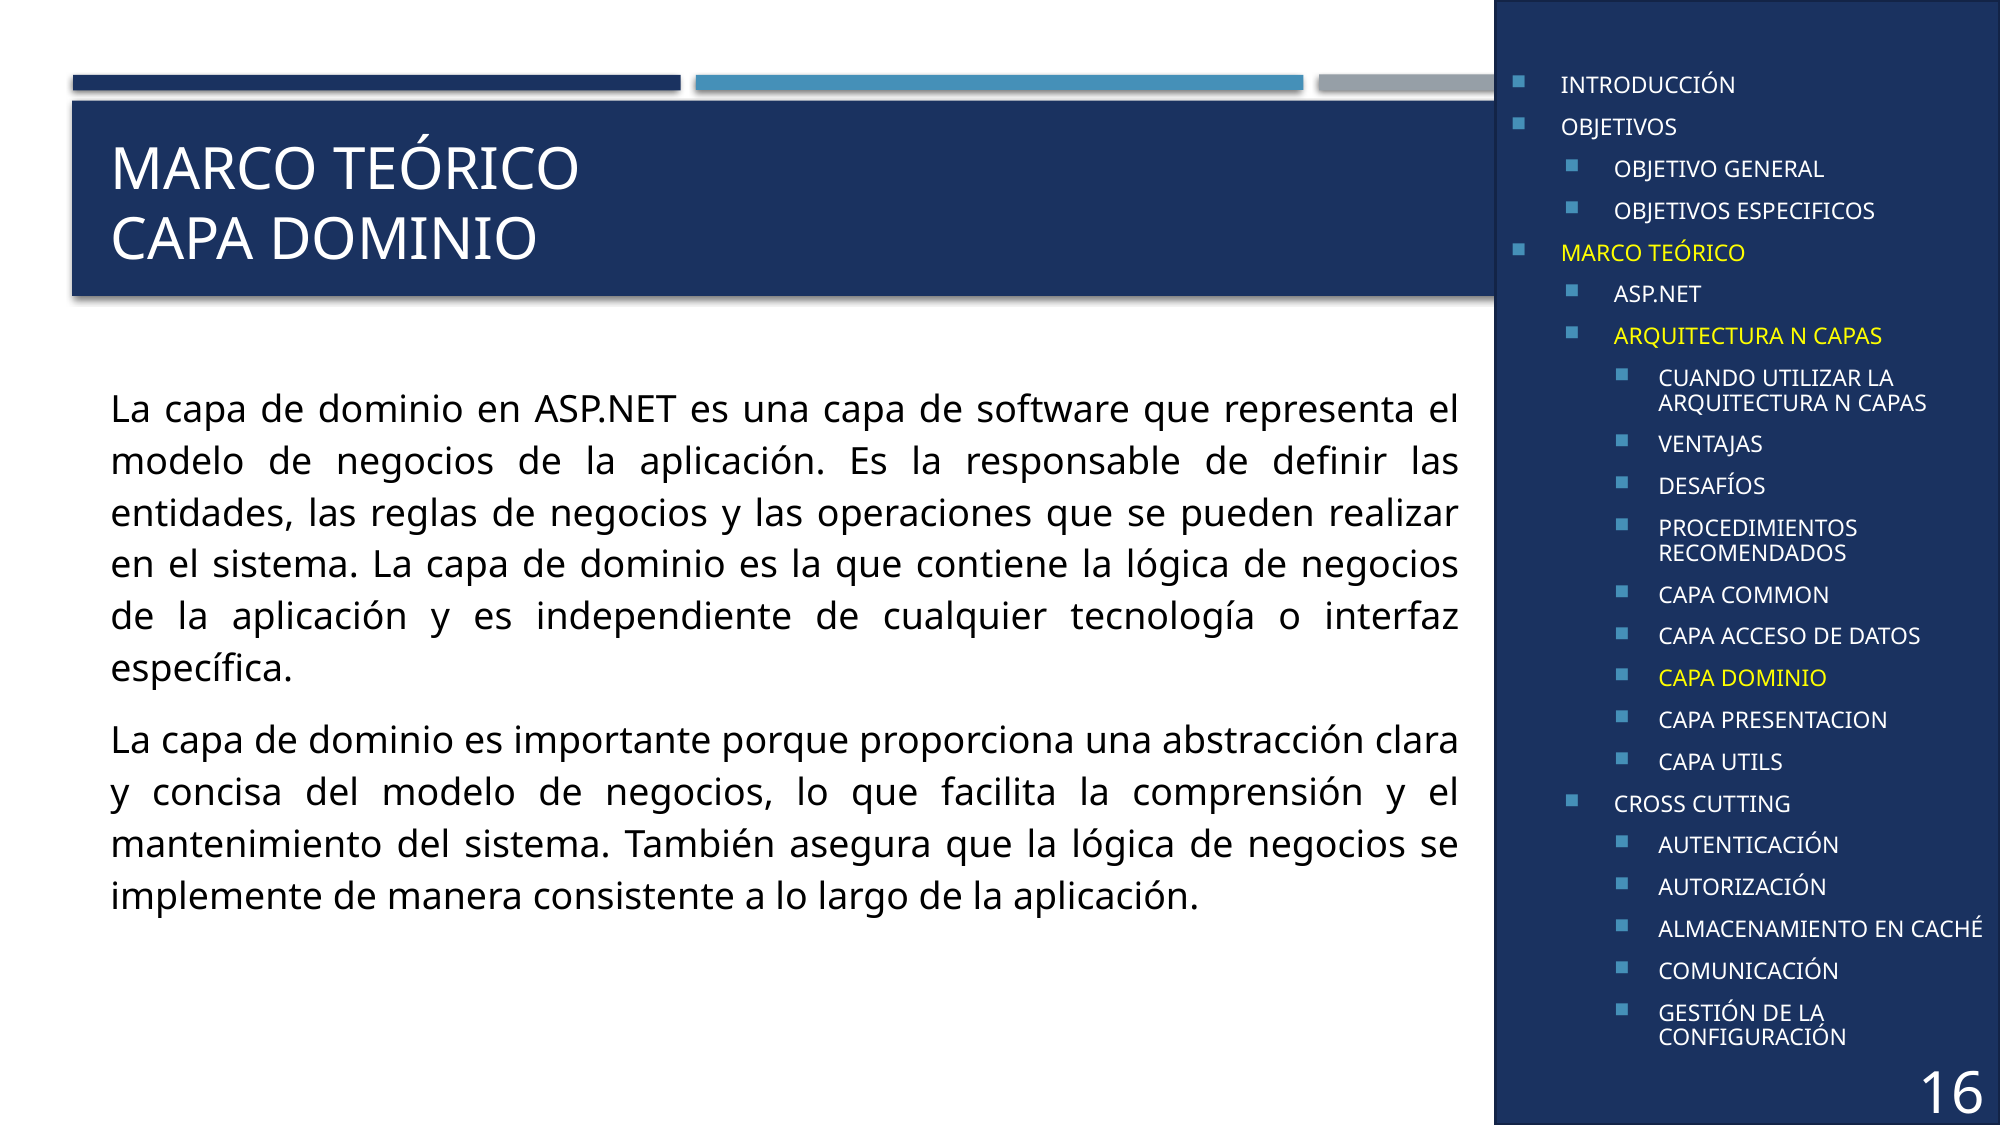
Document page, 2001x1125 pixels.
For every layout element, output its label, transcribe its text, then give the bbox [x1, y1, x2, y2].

list La capa de dominio en ASP.NET es una capa de software que representa el modelo de negocios de la aplicación. Es la responsable de definir las entidades, las reglas de negocios y las operaciones que se pueden realizar en el sistema. La capa de dominio es la que contiene la lógica de negocios de la aplicación y es independiente de cualquier tecnología o interfaz específica. La capa de dominio es importante porque proporciona una abstracción clara y concisa del modelo de negocios, lo que facilita la comprensión y el mantenimiento del sistema. También asegura que la lógica de negocios se implemente de manera consistente a lo largo de la aplicación. [95, 299, 1476, 996]
text_box 16 [1827, 1065, 2000, 1125]
title MARCO TEÓRICO CAPA DOMINIO [95, 112, 1494, 279]
text_box INTRODUCCIÓN OBJETIVOS OBJETIVO GENERAL OBJETIVOS ESPECIFICOS MARCO TEÓRICO ASP.NET ARQUITECTURA N CAPAS CUANDO UTILIZAR LA ARQUITECTURA N CAPAS VENTAJAS DESAFÍOS PROCEDIMIENTOS RECOMENDADOS CAPA COMMON CAPA ACCESO DE DATOS CAPA DOMINIO CAPA PRESENTACION CAPA UTILS CROSS CUTTING AUTENTICACIÓN AUTORIZACIÓN ALMACENAMIENTO EN CACHÉ COMUNICACIÓN GESTIÓN DE LA CONFIGURACIÓN [1494, 0, 2000, 1125]
